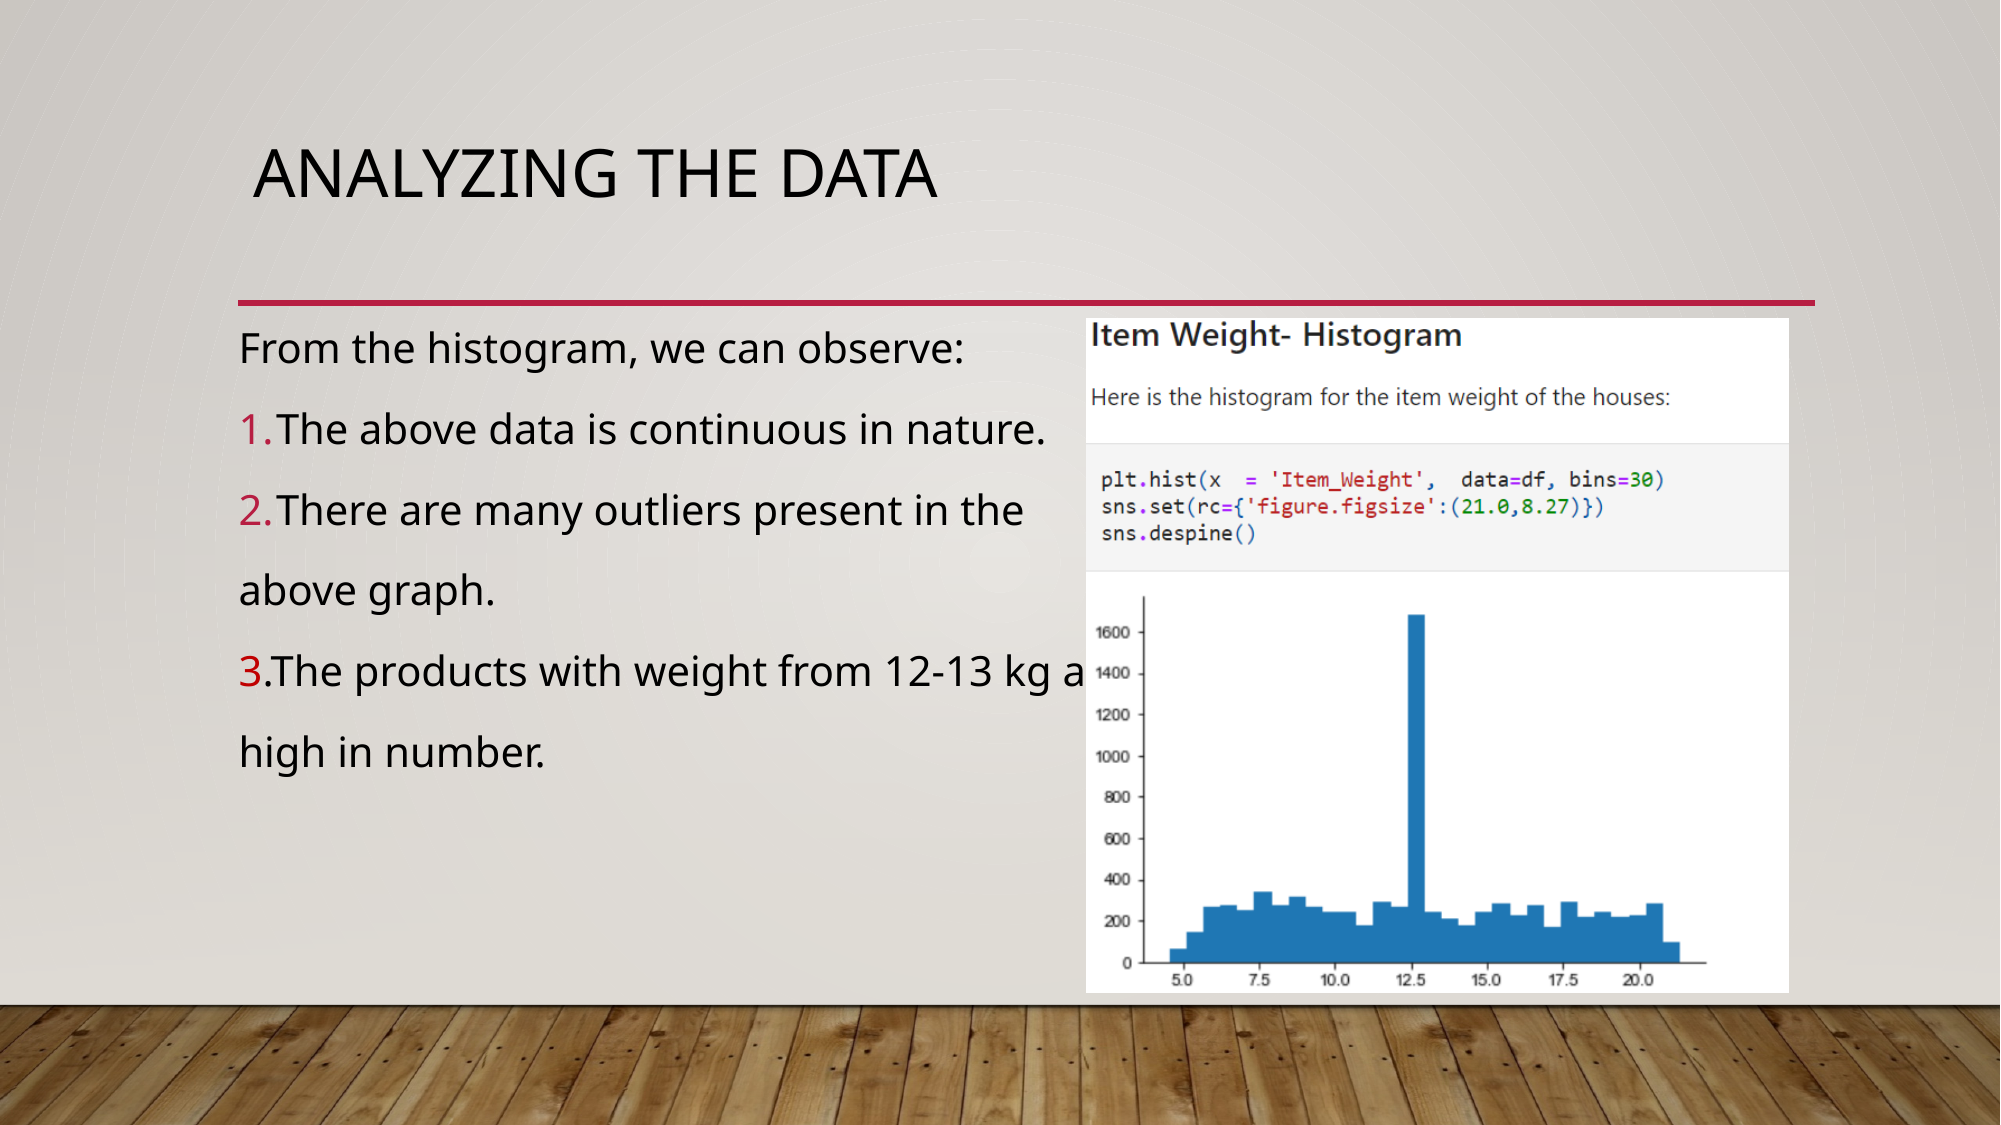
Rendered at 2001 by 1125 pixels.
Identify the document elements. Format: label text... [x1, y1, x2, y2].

list From the histogram, we can observe: The above data is continuous in nature. There are many outliers present in the above graph. 3.The products with weight from 12-13 kg are high in number. [223, 304, 1814, 1017]
picture [0, 1005, 2000, 1125]
picture [1086, 317, 1789, 994]
title Analyzing the data [238, 131, 1814, 304]
